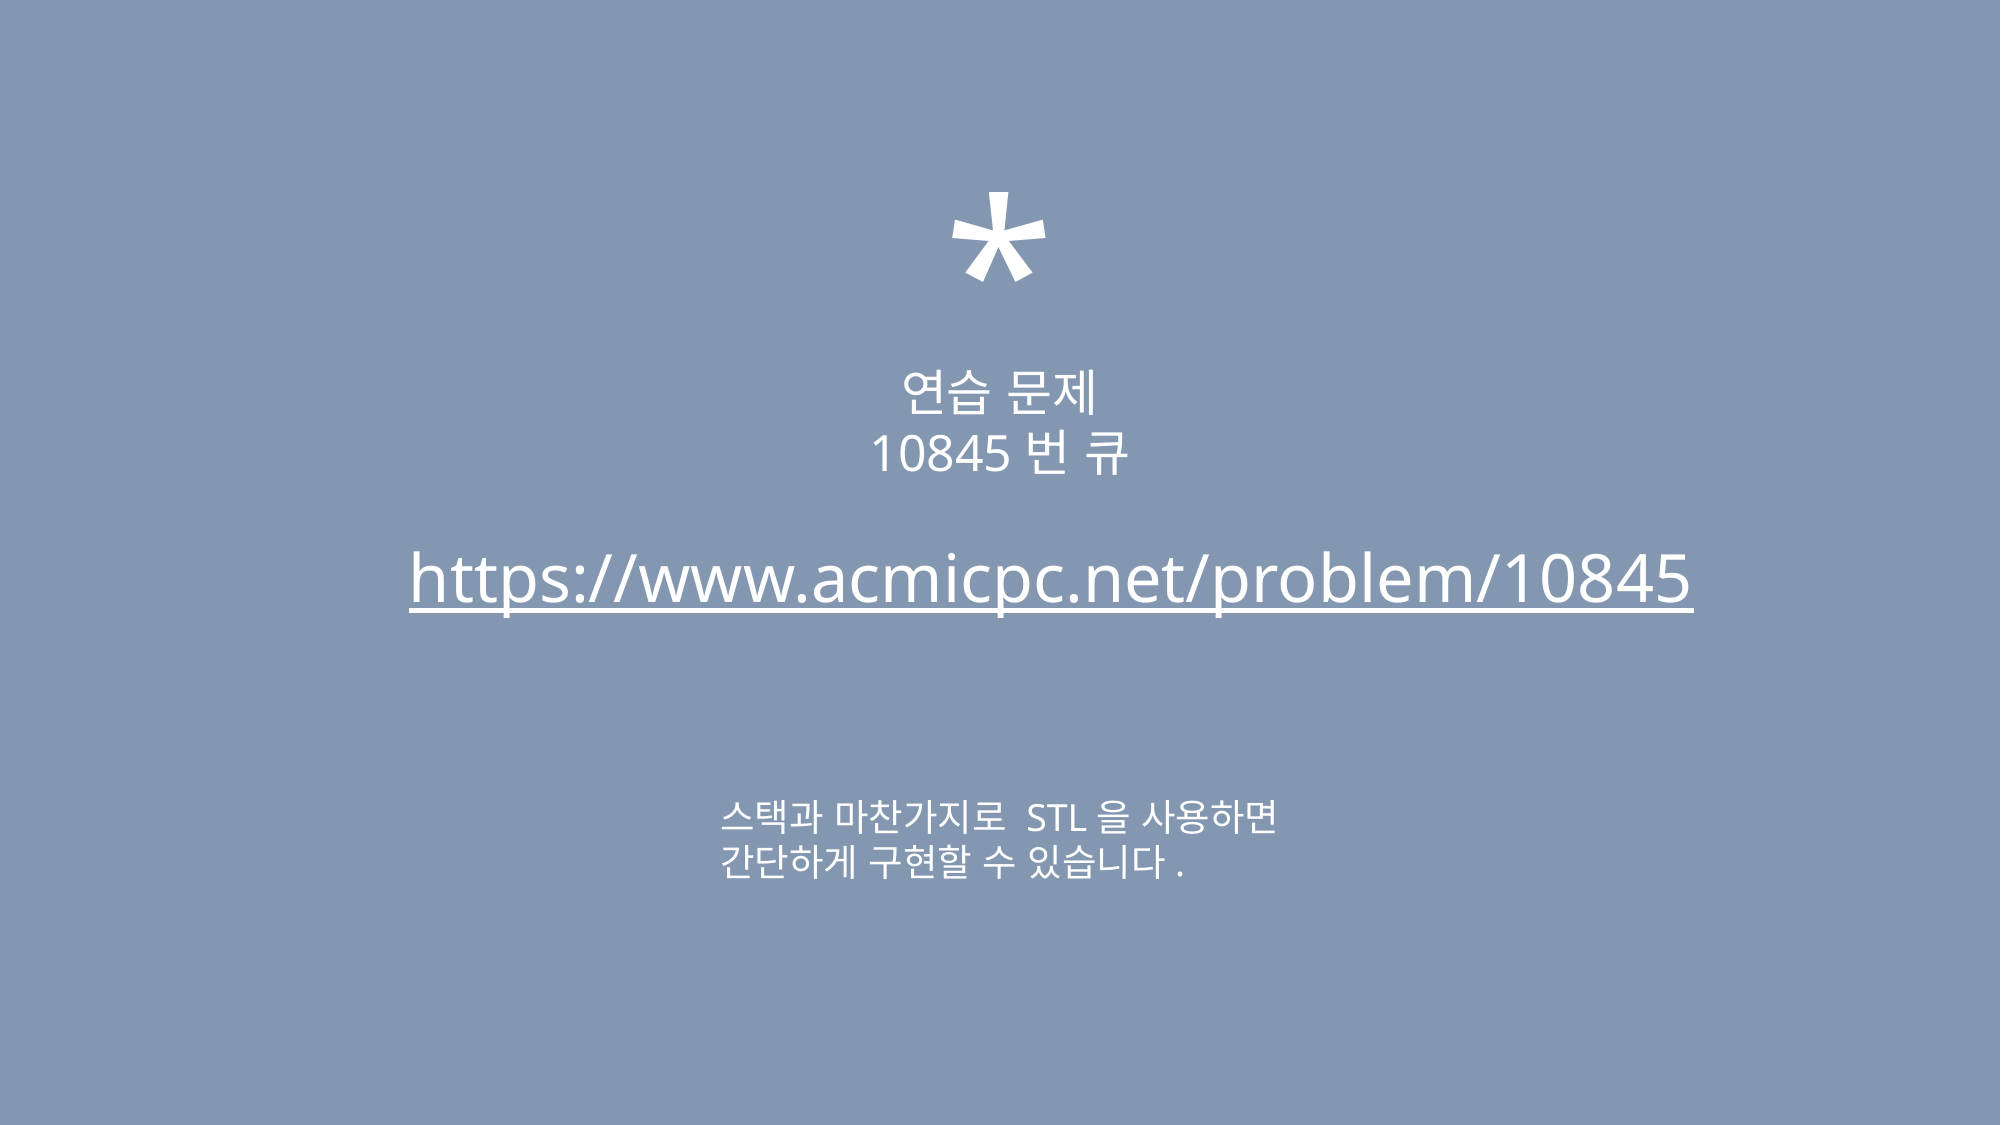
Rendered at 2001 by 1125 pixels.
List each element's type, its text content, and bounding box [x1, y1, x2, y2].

text_box https://www.acmicpc.net/problem/10845 [394, 528, 1709, 795]
text_box 연습 문제 10845번 큐 [854, 354, 1146, 528]
text_box * [929, 136, 1070, 354]
text_box 스택과 마찬가지로 STL을 사용하면 간단하게 구현할 수 있습니다. [705, 786, 1295, 892]
